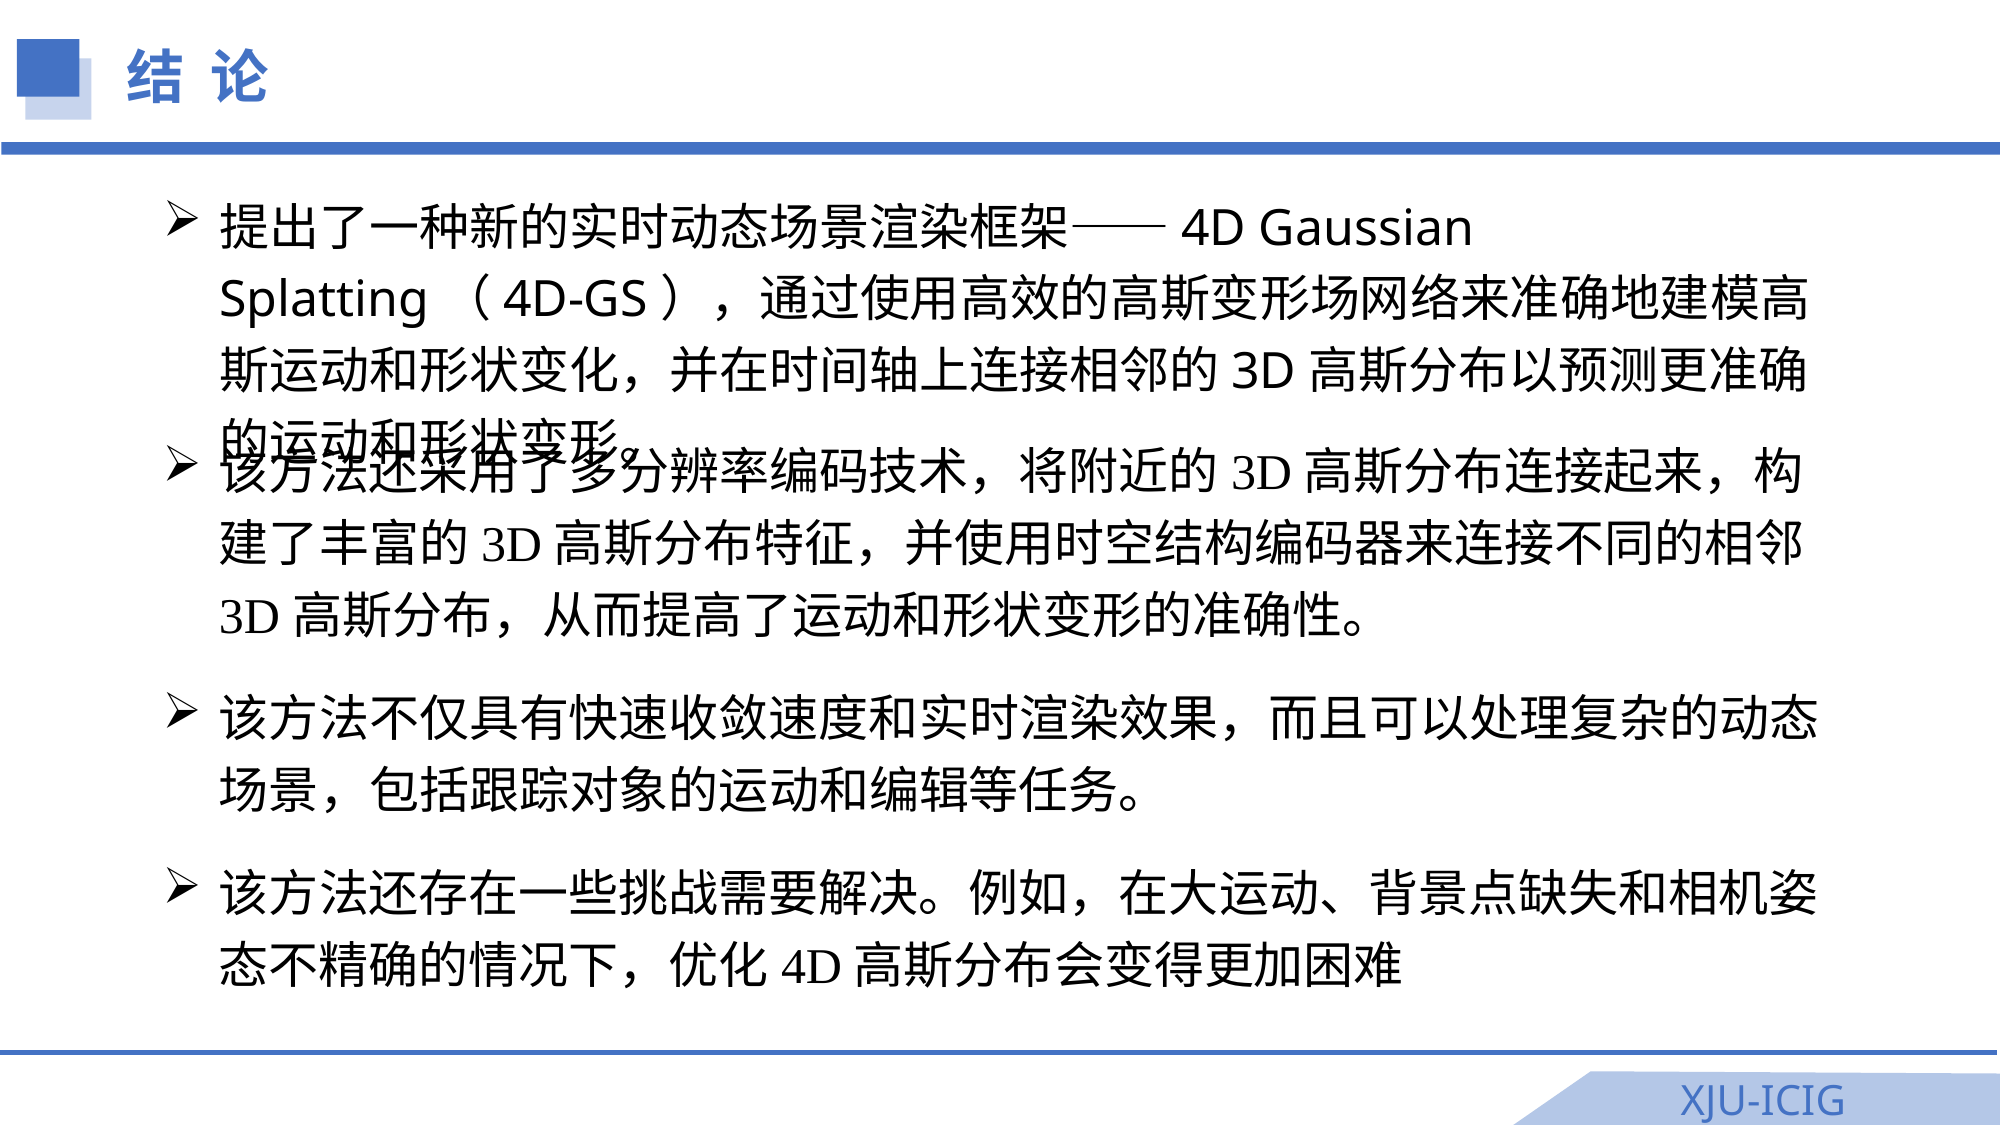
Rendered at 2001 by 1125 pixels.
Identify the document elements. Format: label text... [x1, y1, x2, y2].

text_box [0, 141, 2000, 156]
text_box XJU-ICIG [1511, 1070, 2000, 1125]
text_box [16, 38, 92, 120]
text_box 结 论 [111, 32, 312, 118]
text_box 该方法还存在一些挑战需要解决。例如，在大运动、背景点缺失和相机姿态不精确的情况下，优化4D高斯分布会变得更加困难 [147, 842, 1849, 1001]
text_box 该方法还采用了多分辨率编码技术，将附近的3D高斯分布连接起来，构建了丰富的3D高斯分布特征，并使用时空结构编码器来连接不同的相邻3D高斯分布，从而提高了运动和形状变形的准确性。 [147, 420, 1849, 651]
text_box 该方法不仅具有快速收敛速度和实时渲染效果，而且可以处理复杂的动态场景，包括跟踪对象的运动和编辑等任务。 [147, 667, 1849, 827]
text_box 提出了一种新的实时动态场景渲染框架——4D Gaussian Splatting（4D-GS），通过使用高效的高斯变形场网络来准确地建模高斯运动和形状变化，并在时间轴上连接相邻的3D高斯分布以预测更准确的运动和形状变形。 [148, 175, 1849, 420]
